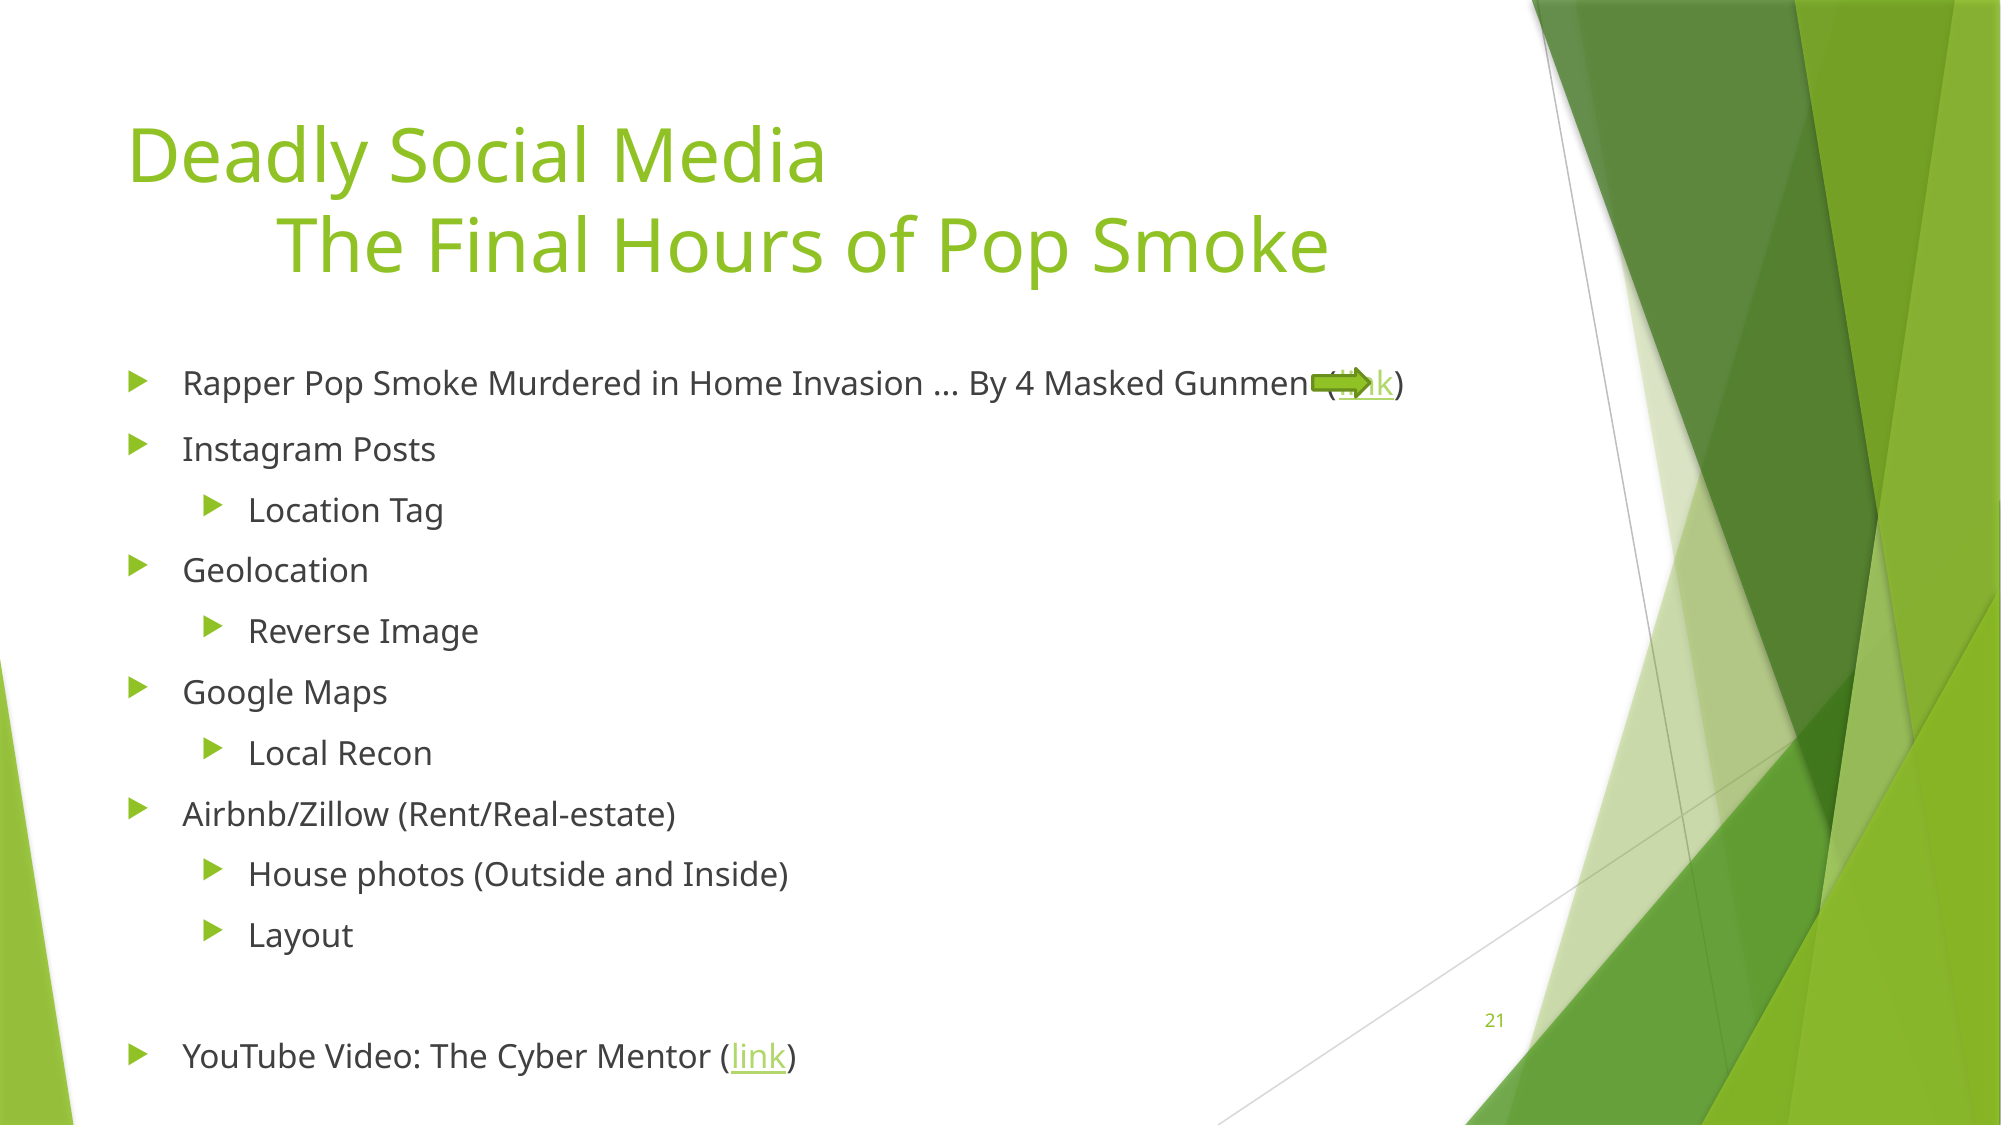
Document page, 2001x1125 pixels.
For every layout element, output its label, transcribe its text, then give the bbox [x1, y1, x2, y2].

text_box [1311, 367, 1372, 399]
title Deadly Social Media The Final Hours of Pop Smoke [111, 99, 1522, 317]
slide_number 21 [1409, 991, 1522, 1051]
list Rapper Pop Smoke Murdered in Home Invasion ... By 4 Masked Gunmen (link) Instagram Posts Location Tag Geolocation Reverse Image Google Maps Local Recon Airbnb/Zillow (Rent/Real-estate) House photos (Outside and Inside) Layout YouTube Video: The Cyber Mentor (link) [111, 354, 1522, 992]
